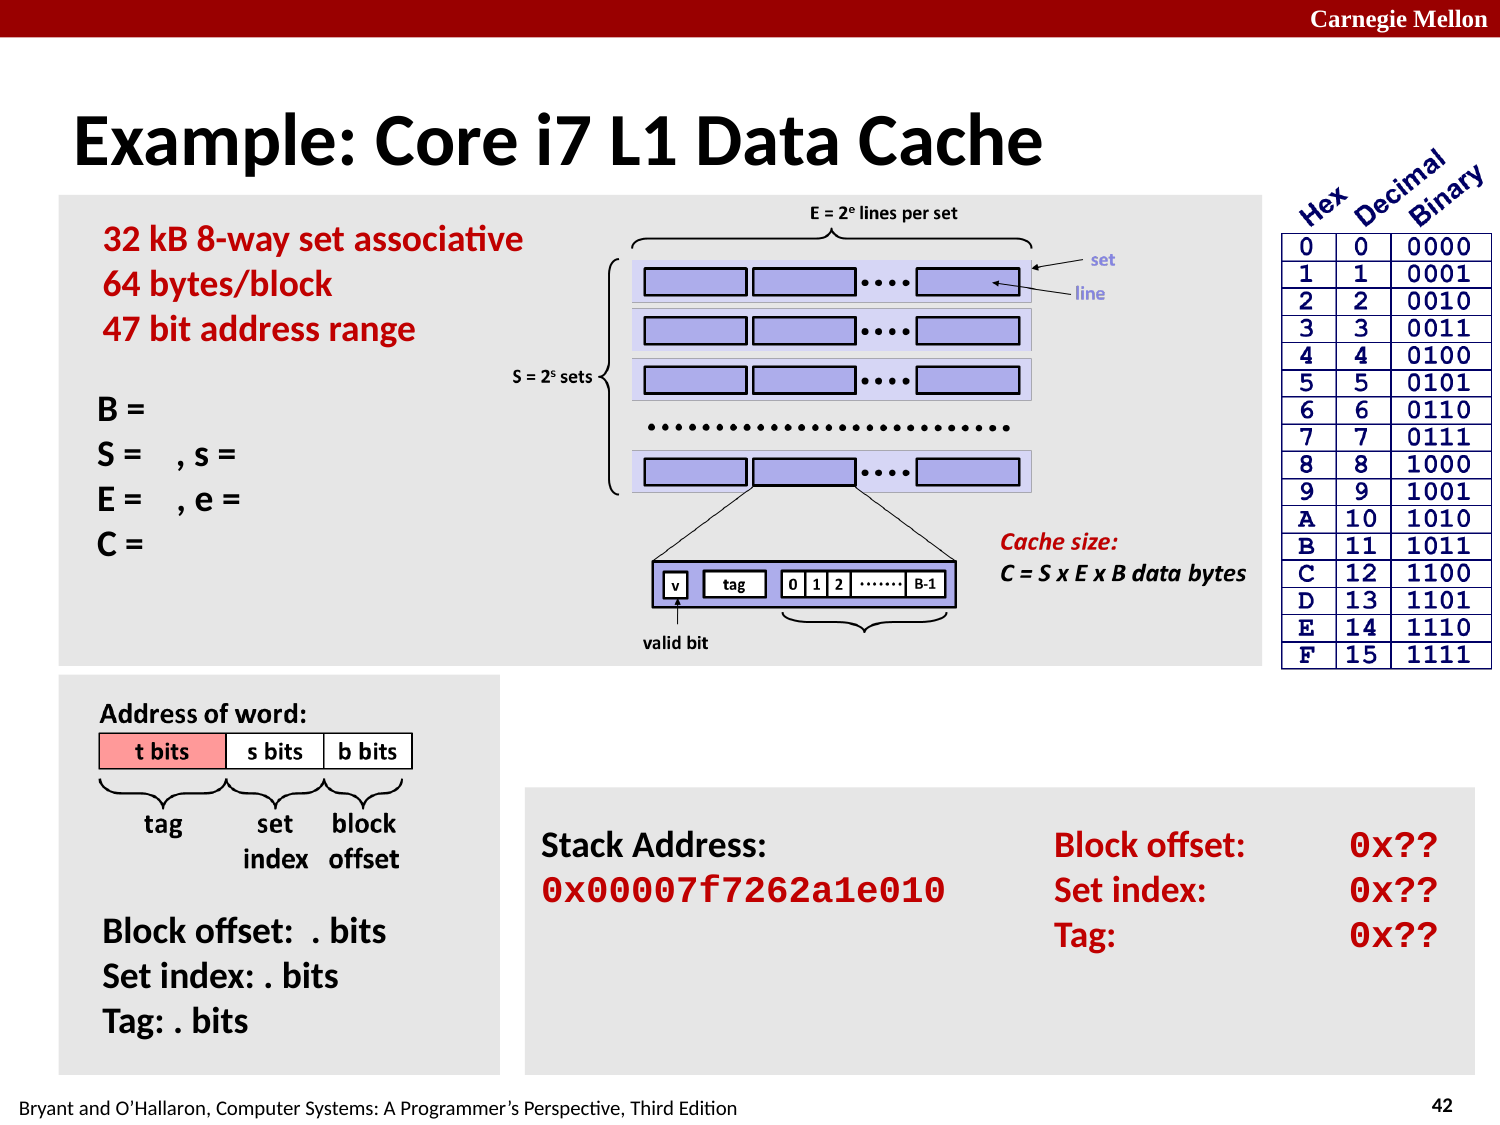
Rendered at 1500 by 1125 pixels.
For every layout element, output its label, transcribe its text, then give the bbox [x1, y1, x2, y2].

text_box Stack Address: 0x00007f7262a1e010 [526, 812, 961, 918]
text_box [524, 787, 1475, 1075]
picture [1274, 122, 1500, 688]
picture [80, 685, 417, 894]
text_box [58, 194, 1263, 667]
text_box Block offset: 0x?? Set index: 0x?? Tag: 0x?? [1039, 812, 1454, 963]
text_box Block offset: . bits Set index: . bits Tag: . bits [87, 902, 402, 1049]
title Example: Core i7 L1 Data Cache [58, 72, 1412, 199]
text_box [58, 674, 500, 1075]
